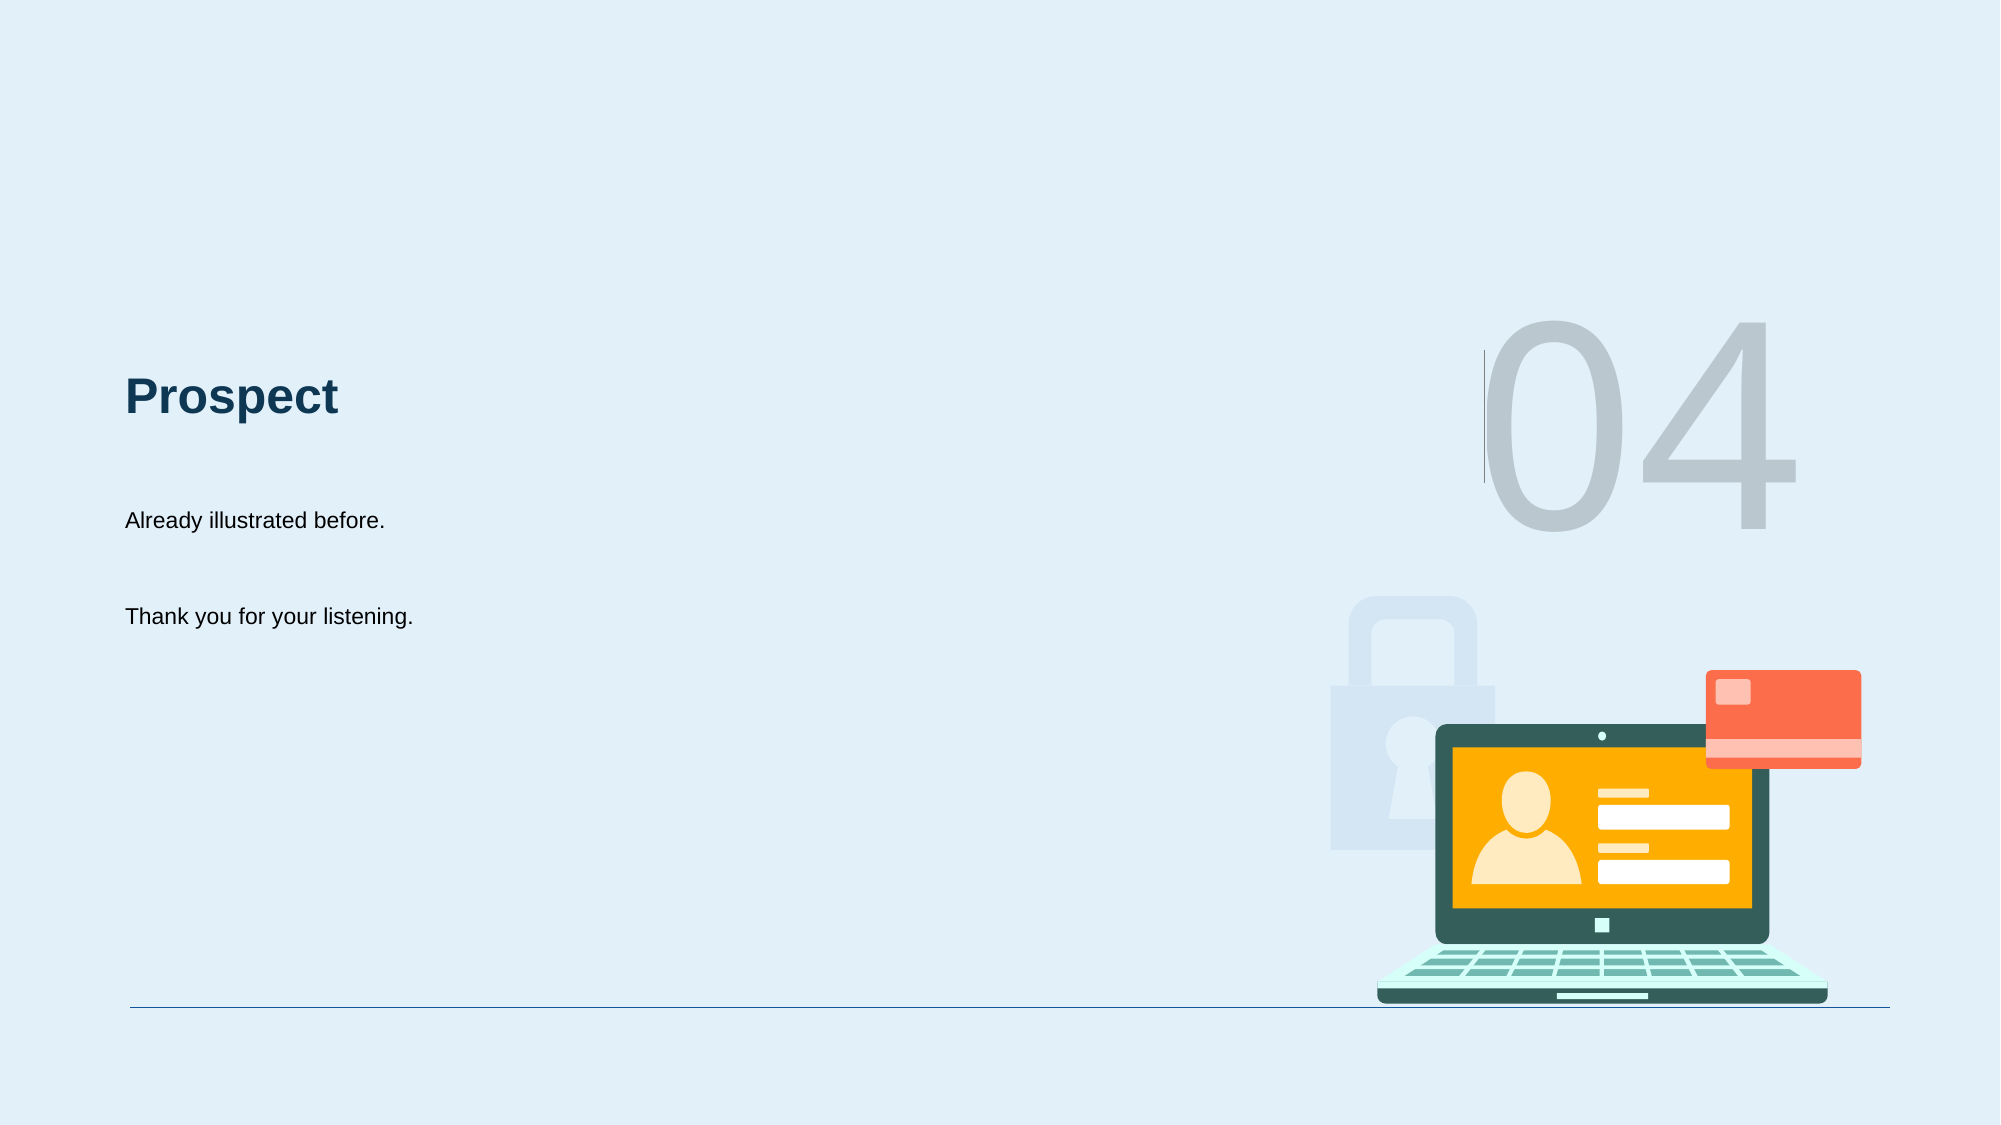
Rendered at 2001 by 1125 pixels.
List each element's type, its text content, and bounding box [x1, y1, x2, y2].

text_box 04 [1485, 254, 1798, 575]
list Already illustrated before. Thank you for your listening. [109, 497, 1325, 665]
title Prospect [109, 343, 1325, 452]
text_box 04 [1477, 369, 1484, 459]
